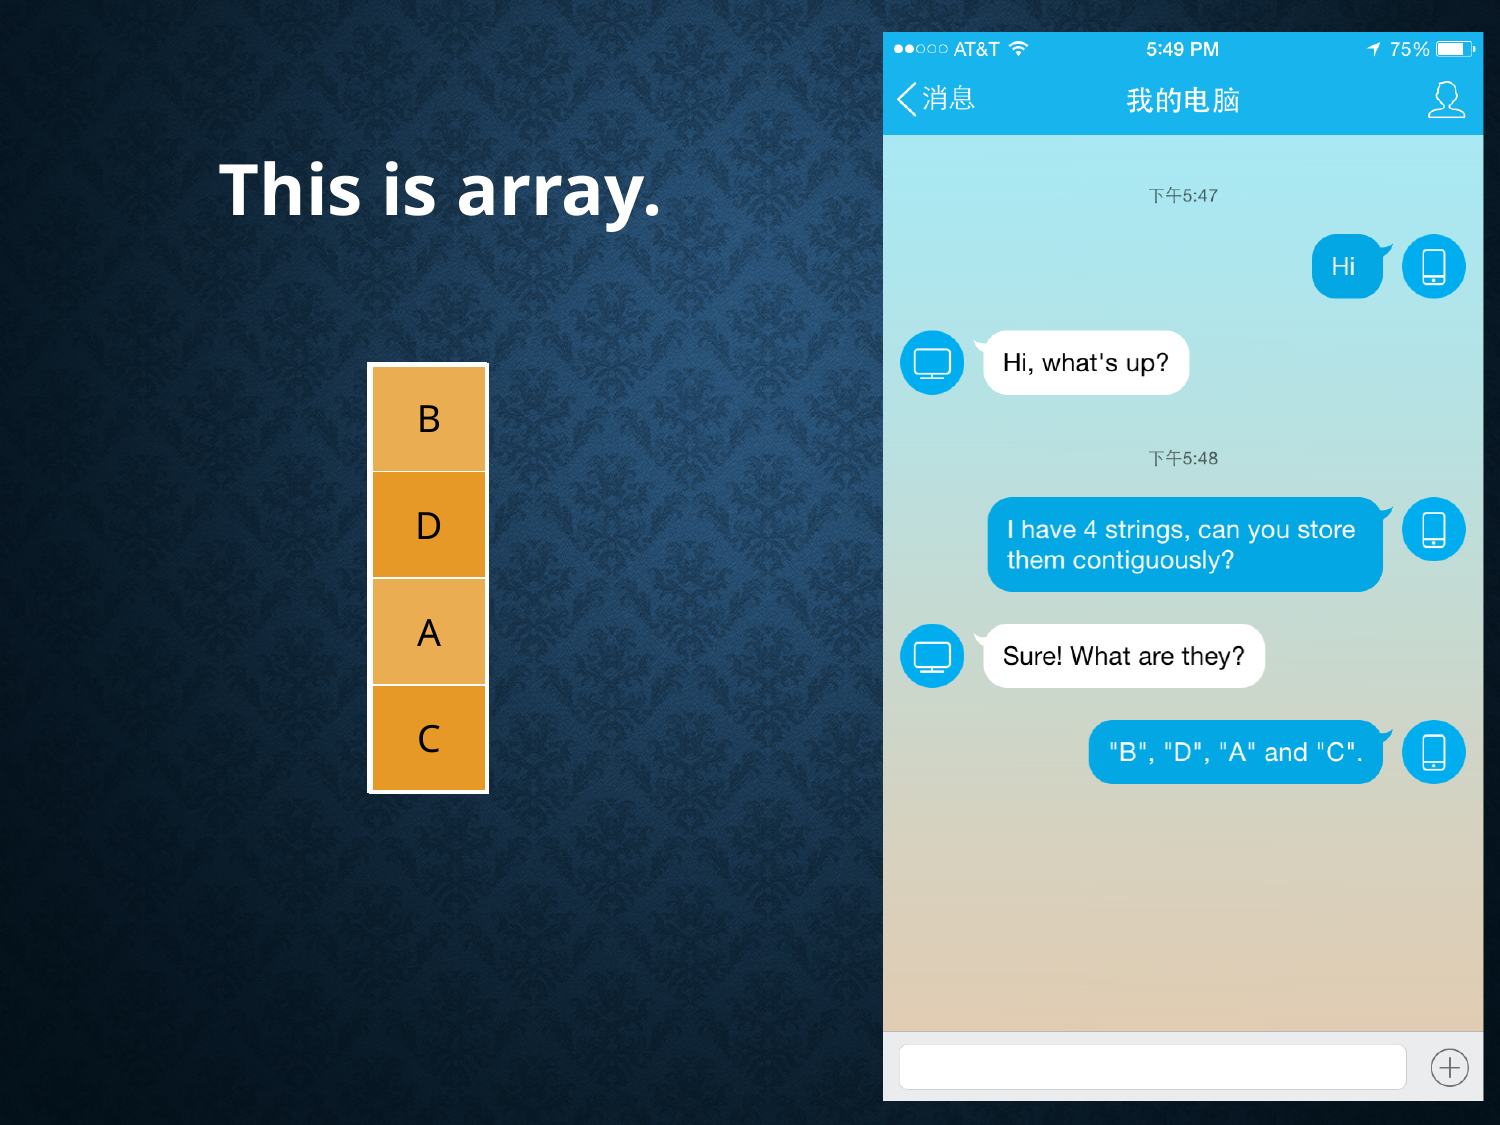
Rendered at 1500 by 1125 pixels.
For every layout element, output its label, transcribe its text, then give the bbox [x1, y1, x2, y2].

table_cell A [373, 579, 485, 684]
text_box This is array. [157, 103, 725, 276]
table_cell D [373, 472, 485, 577]
table_header B [373, 367, 485, 471]
table_cell C [373, 686, 485, 790]
picture [882, 31, 1485, 1101]
